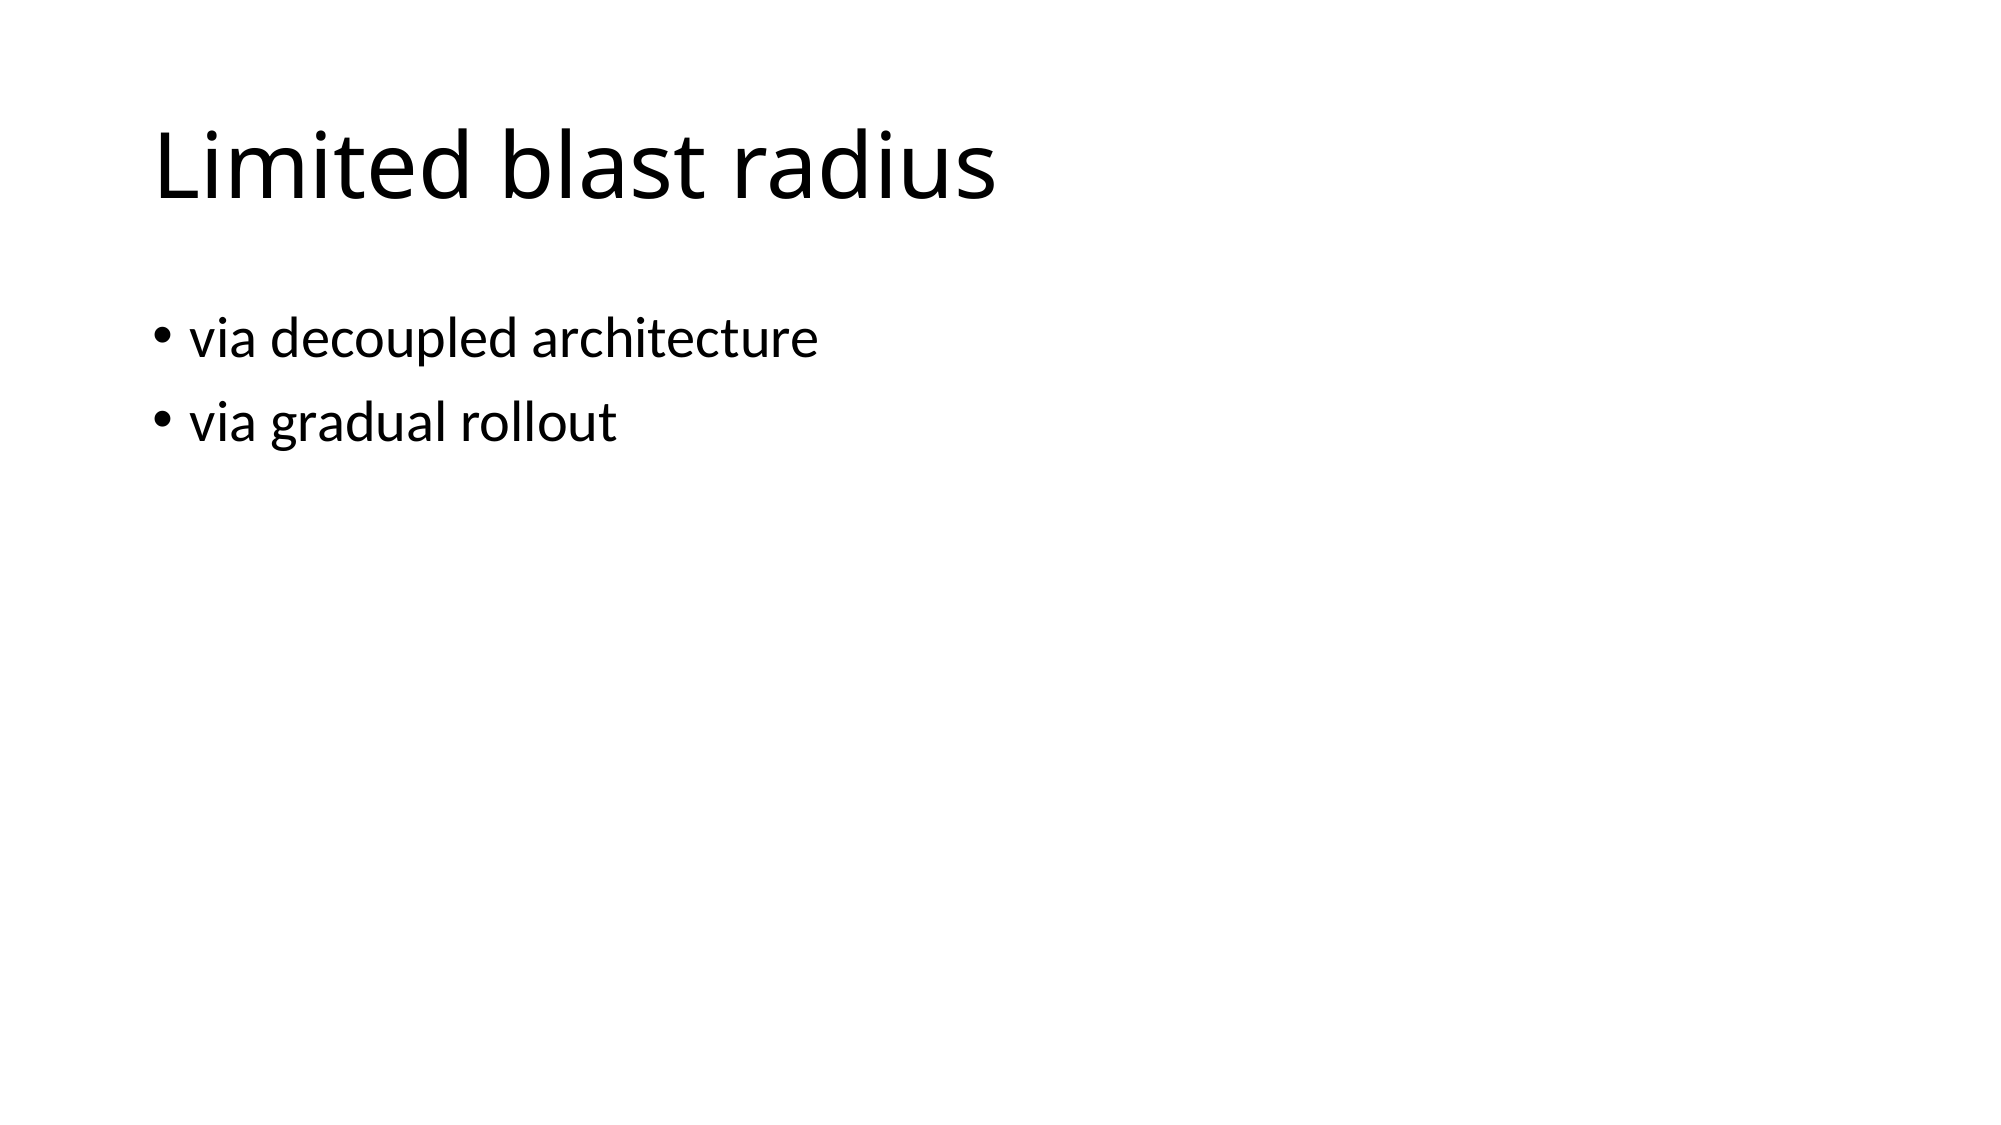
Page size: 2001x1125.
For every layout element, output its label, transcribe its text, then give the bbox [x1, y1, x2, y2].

list via decoupled architecture via gradual rollout [137, 299, 1863, 1014]
title Limited blast radius [137, 59, 1863, 278]
